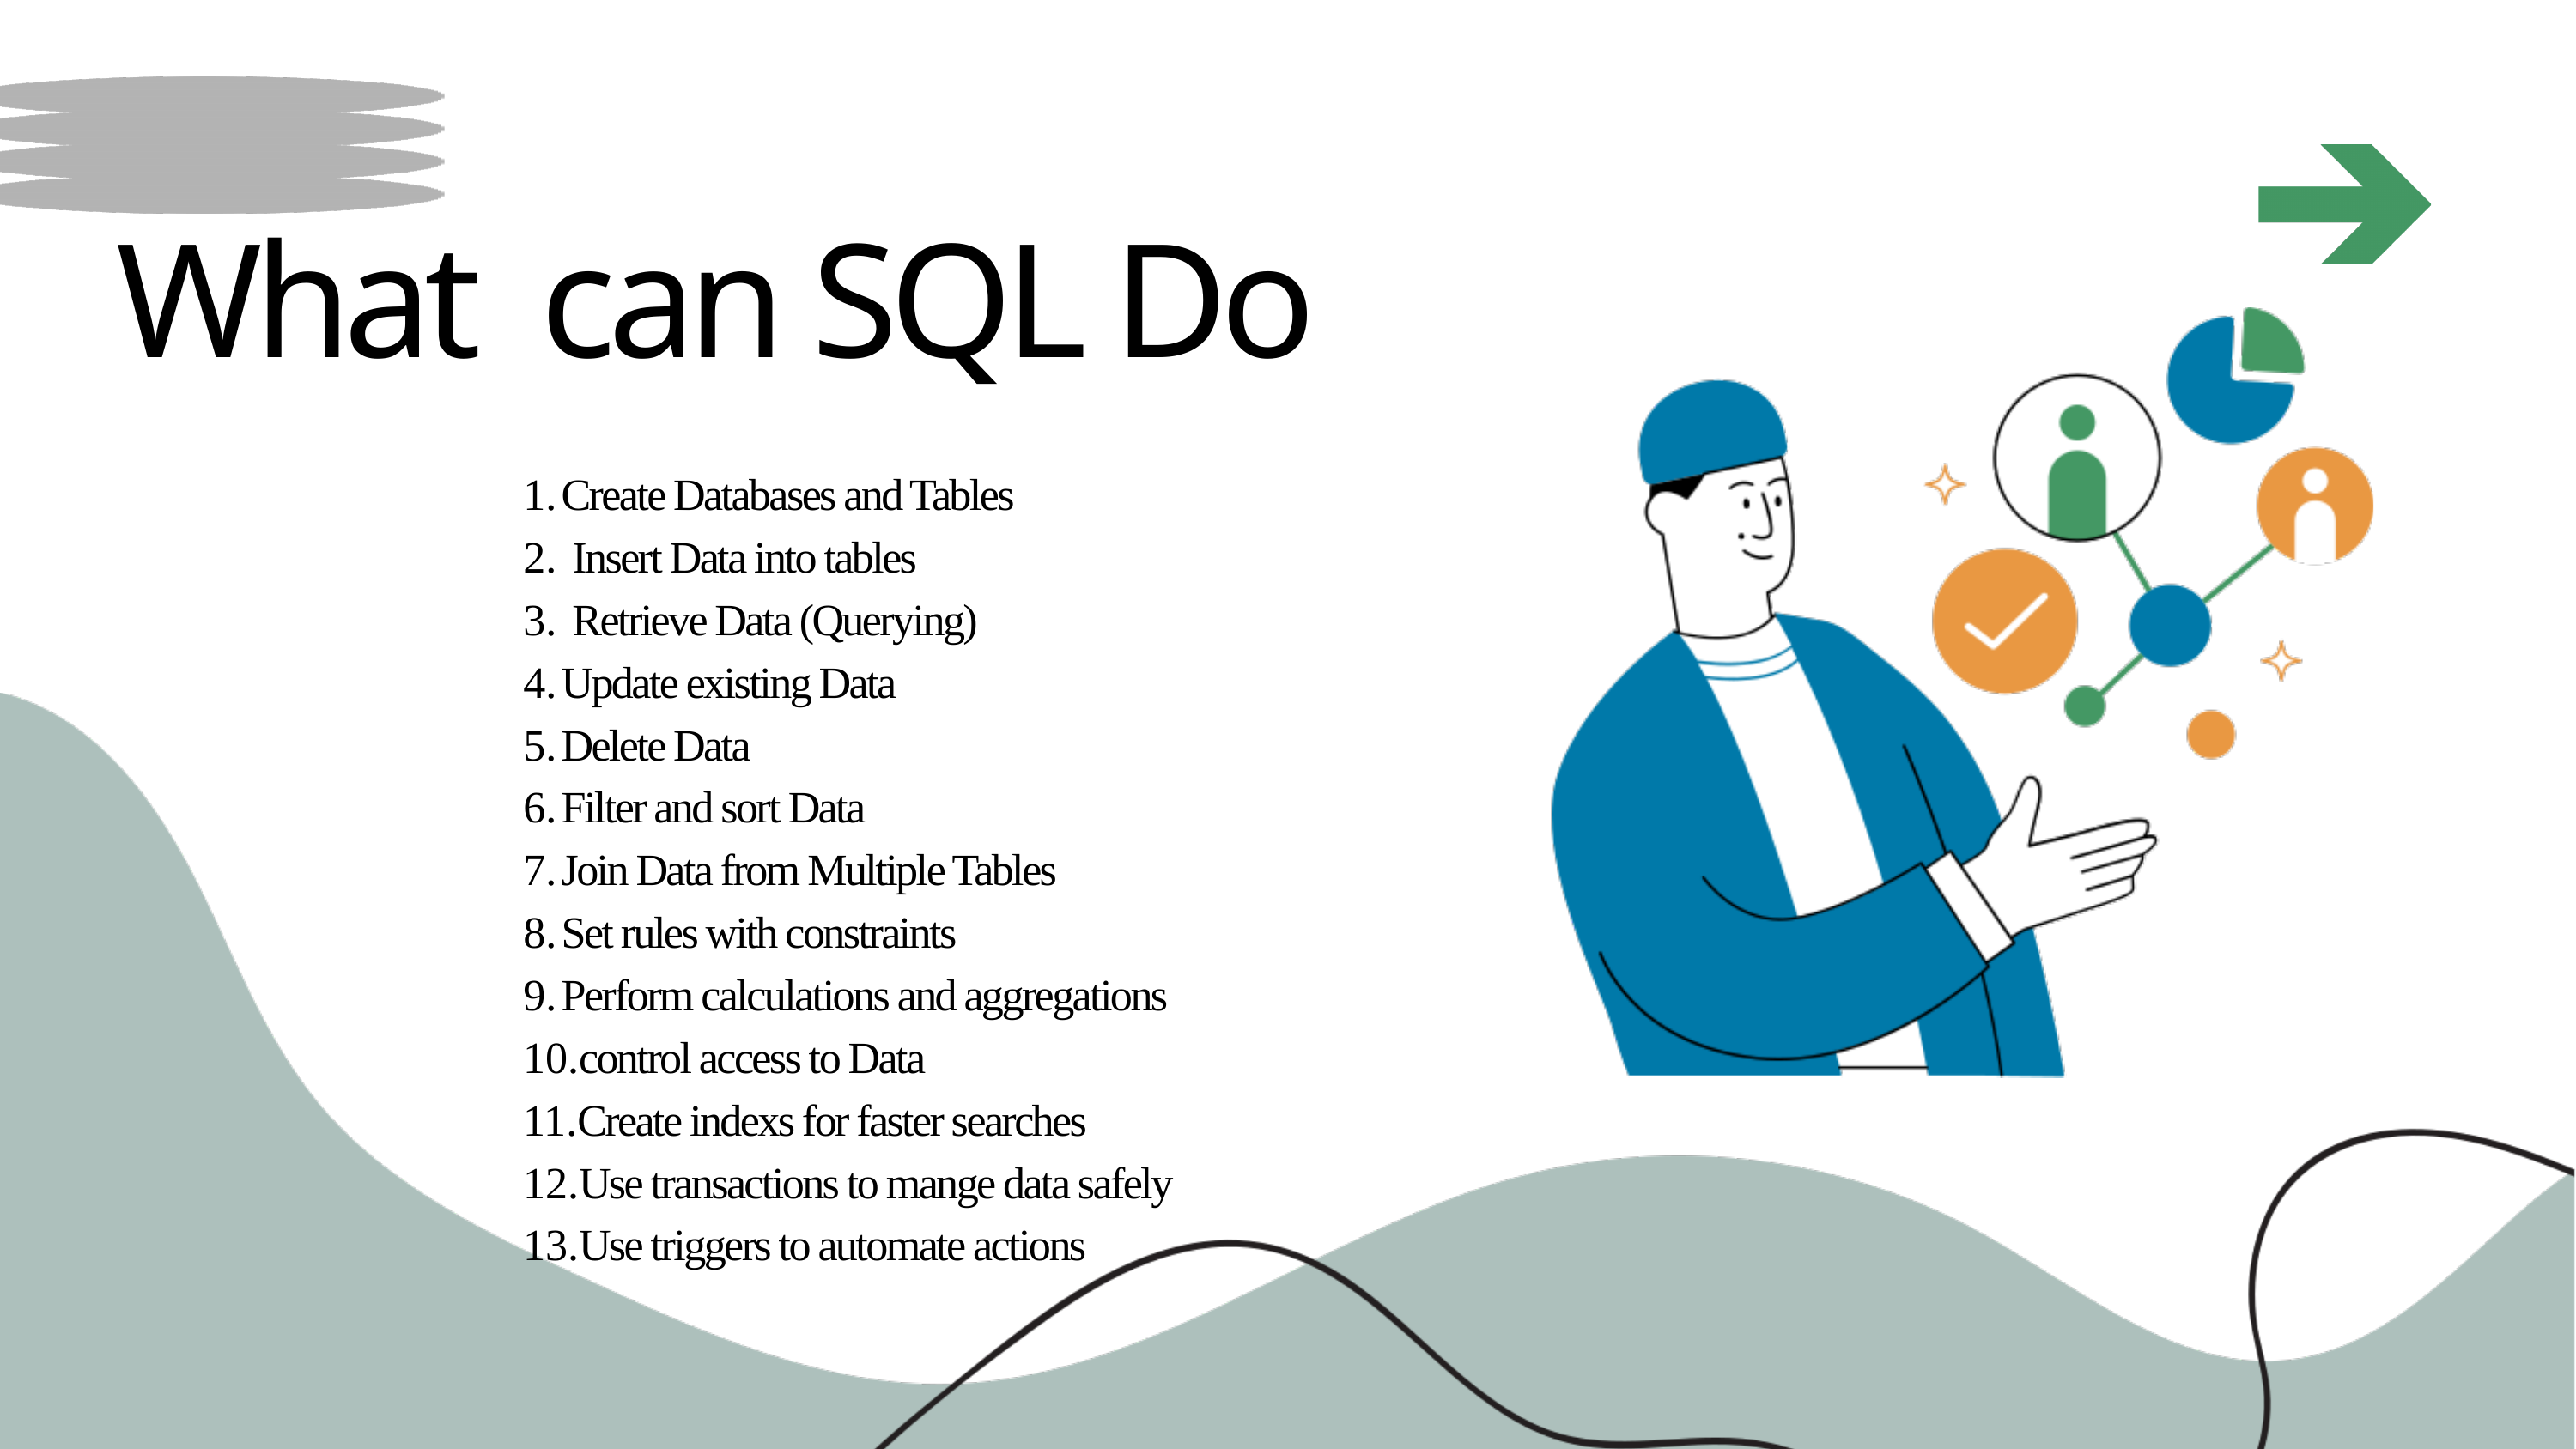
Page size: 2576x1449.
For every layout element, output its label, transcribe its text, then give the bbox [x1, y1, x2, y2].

text_box [0, 693, 2576, 1449]
text_box What can SQL Do [116, 252, 1469, 390]
text_box [1537, 307, 2374, 693]
text_box [0, 76, 445, 214]
text_box Create Databases and Tables Insert Data into tables Retrieve Data (Querying) Update existing Data Delete Data Filter and sort Data Join Data from Multiple Tables Set rules with constraints Perform calculations and aggregations control access to Data Create indexs for faster searches Use transactions to mange data safely Use triggers to automate actions [485, 456, 1680, 1270]
text_box [2258, 144, 2432, 264]
